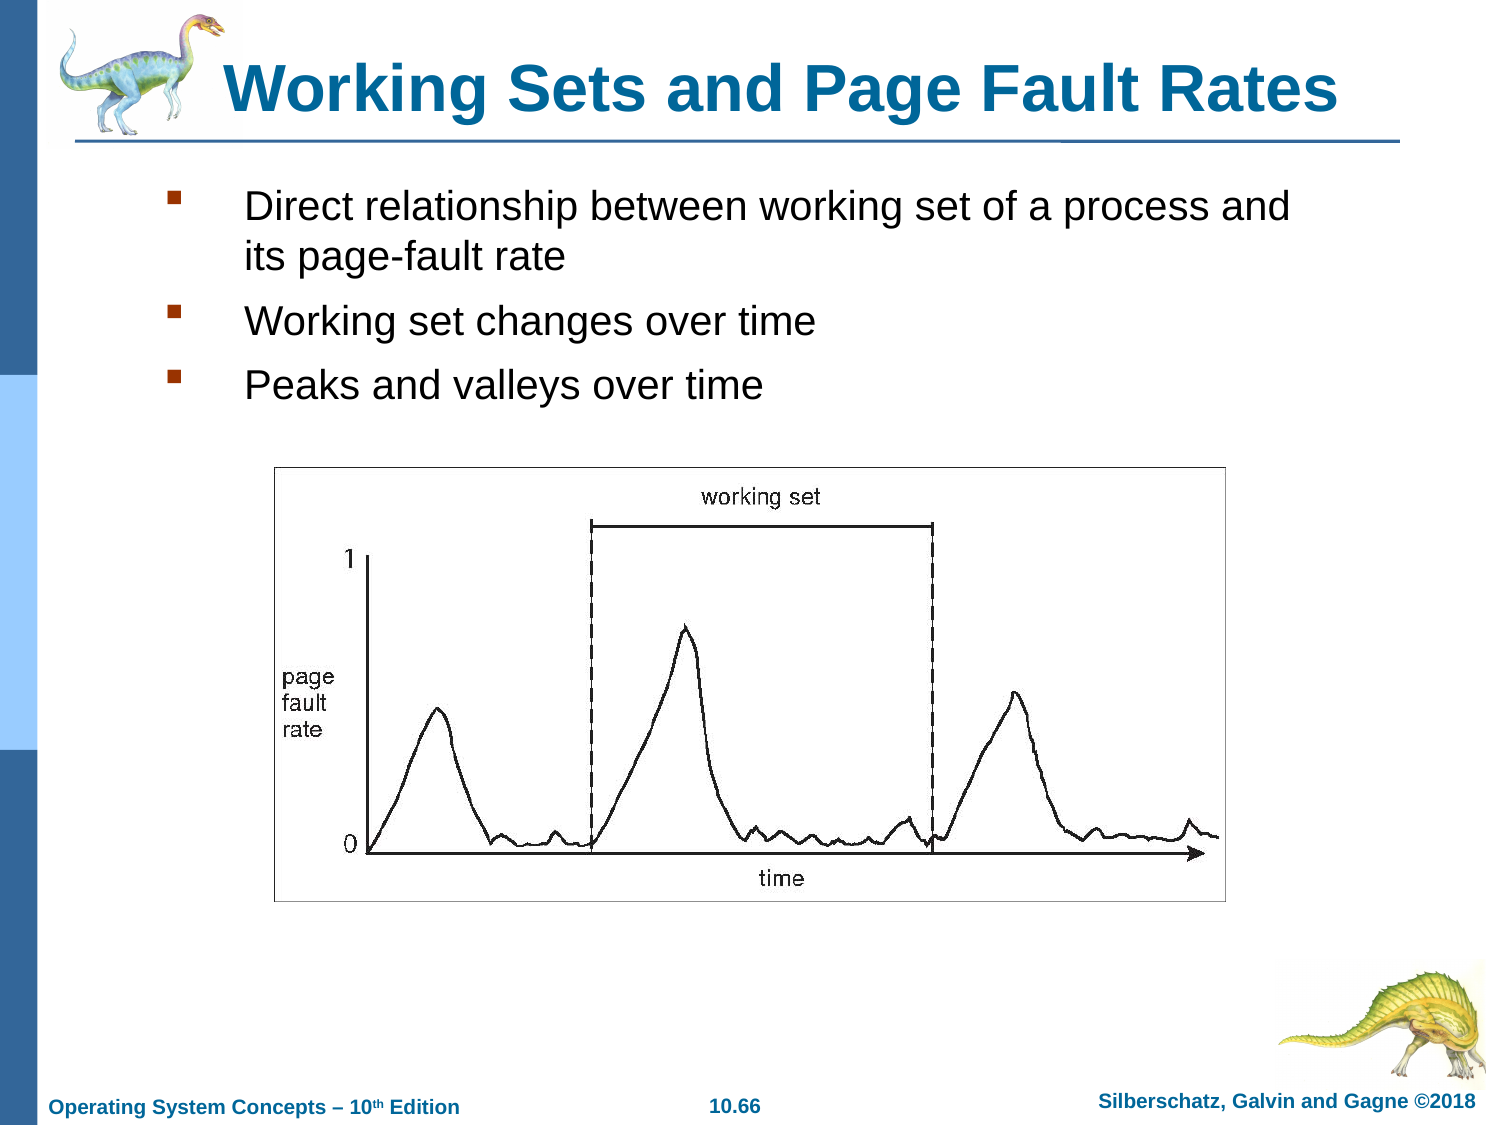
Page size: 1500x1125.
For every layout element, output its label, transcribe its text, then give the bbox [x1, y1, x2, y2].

title Working Sets and Page Fault Rates [107, 38, 1458, 133]
picture [46, 0, 243, 149]
picture [1275, 959, 1486, 1090]
text_box Direct relationship between working set of a process and its page-fault rate Working set changes over time Peaks and valleys over time [148, 171, 1330, 511]
picture [273, 467, 1227, 902]
